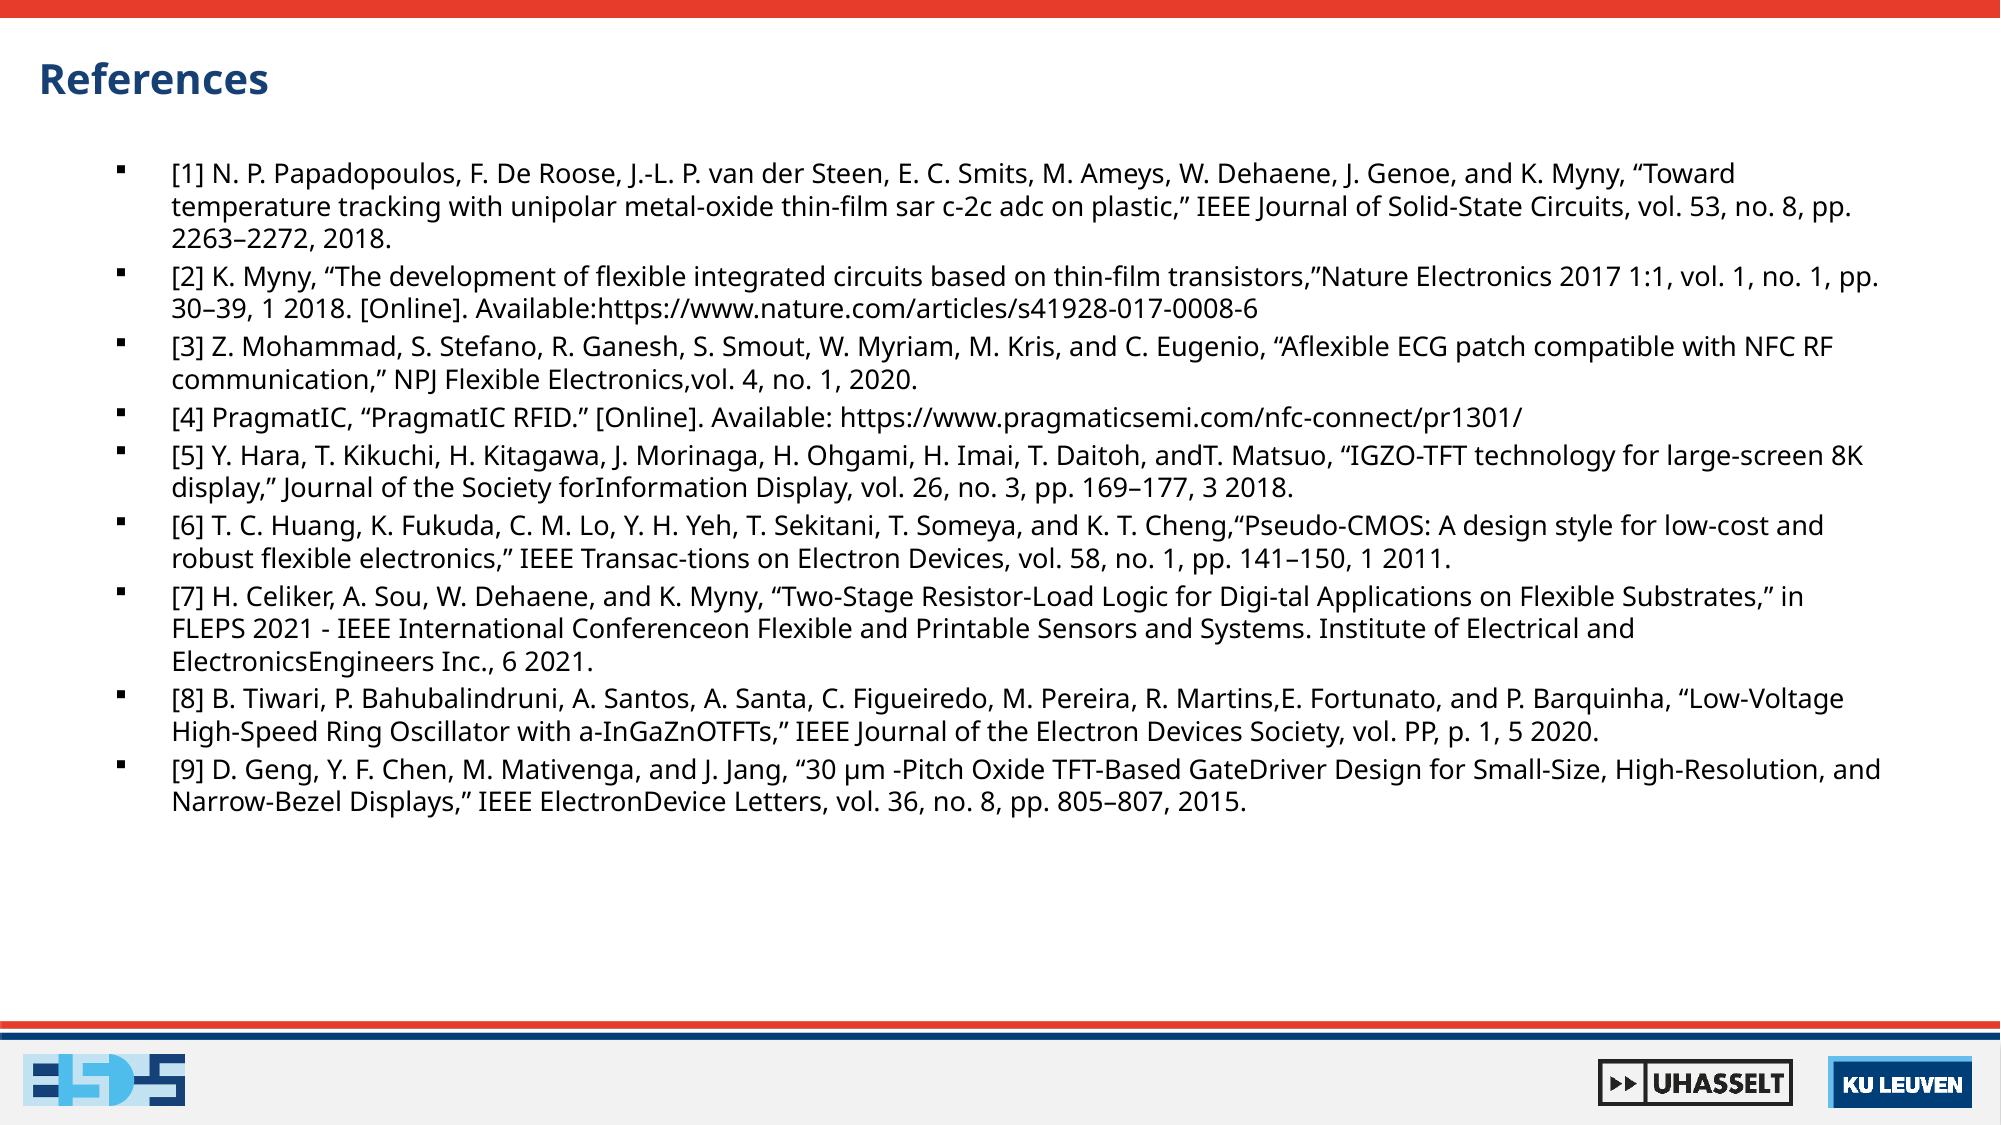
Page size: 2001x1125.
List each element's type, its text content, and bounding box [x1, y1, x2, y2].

picture [1598, 1059, 1793, 1106]
title References [23, 32, 1990, 123]
picture [23, 1053, 186, 1107]
picture [0, 1021, 2000, 1040]
picture [0, 0, 2000, 18]
picture [1828, 1056, 1972, 1108]
list [1] N. P. Papadopoulos, F. De Roose, J.-L. P. van der Steen, E. C. Smits, M. Ameys, W. Dehaene, J. Genoe, and K. Myny, “Toward temperature tracking with unipolar metal-oxide thin-film sar c-2c adc on plastic,” IEEE Journal of Solid-State Circuits, vol. 53, no. 8, pp. 2263–2272, 2018. [2] K. Myny, “The development of flexible integrated circuits based on thin-film transistors,”Nature Electronics 2017 1:1, vol. 1, no. 1, pp. 30–39, 1 2018. [Online]. Available:https://www.nature.com/articles/s41928-017-0008-6 [3] Z. Mohammad, S. Stefano, R. Ganesh, S. Smout, W. Myriam, M. Kris, and C. Eugenio, “Aflexible ECG patch compatible with NFC RF communication,” NPJ Flexible Electronics,vol. 4, no. 1, 2020. [4] PragmatIC, “PragmatIC RFID.” [Online]. Available: https://www.pragmaticsemi.com/nfc-connect/pr1301/ [5] Y. Hara, T. Kikuchi, H. Kitagawa, J. Morinaga, H. Ohgami, H. Imai, T. Daitoh, andT. Matsuo, “IGZO-TFT technology for large-screen 8K display,” Journal of the Society forInformation Display, vol. 26, no. 3, pp. 169–177, 3 2018. [6] T. C. Huang, K. Fukuda, C. M. Lo, Y. H. Yeh, T. Sekitani, T. Someya, and K. T. Cheng,“Pseudo-CMOS: A design style for low-cost and robust flexible electronics,” IEEE Transac-tions on Electron Devices, vol. 58, no. 1, pp. 141–150, 1 2011. [7] H. Celiker, A. Sou, W. Dehaene, and K. Myny, “Two-Stage Resistor-Load Logic for Digi-tal Applications on Flexible Substrates,” in FLEPS 2021 - IEEE International Conferenceon Flexible and Printable Sensors and Systems. Institute of Electrical and ElectronicsEngineers Inc., 6 2021. [8] B. Tiwari, P. Bahubalindruni, A. Santos, A. Santa, C. Figueiredo, M. Pereira, R. Martins,E. Fortunato, and P. Barquinha, “Low-Voltage High-Speed Ring Oscillator with a-InGaZnOTFTs,” IEEE Journal of the Electron Devices Society, vol. PP, p. 1, 5 2020. [9] D. Geng, Y. F. Chen, M. Mativenga, and J. Jang, “30 μm -Pitch Oxide TFT-Based GateDriver Design for Small-Size, High-Resolution, and Narrow-Bezel Displays,” IEEE ElectronDevice Letters, vol. 36, no. 8, pp. 805–807, 2015. [99, 149, 1900, 1005]
